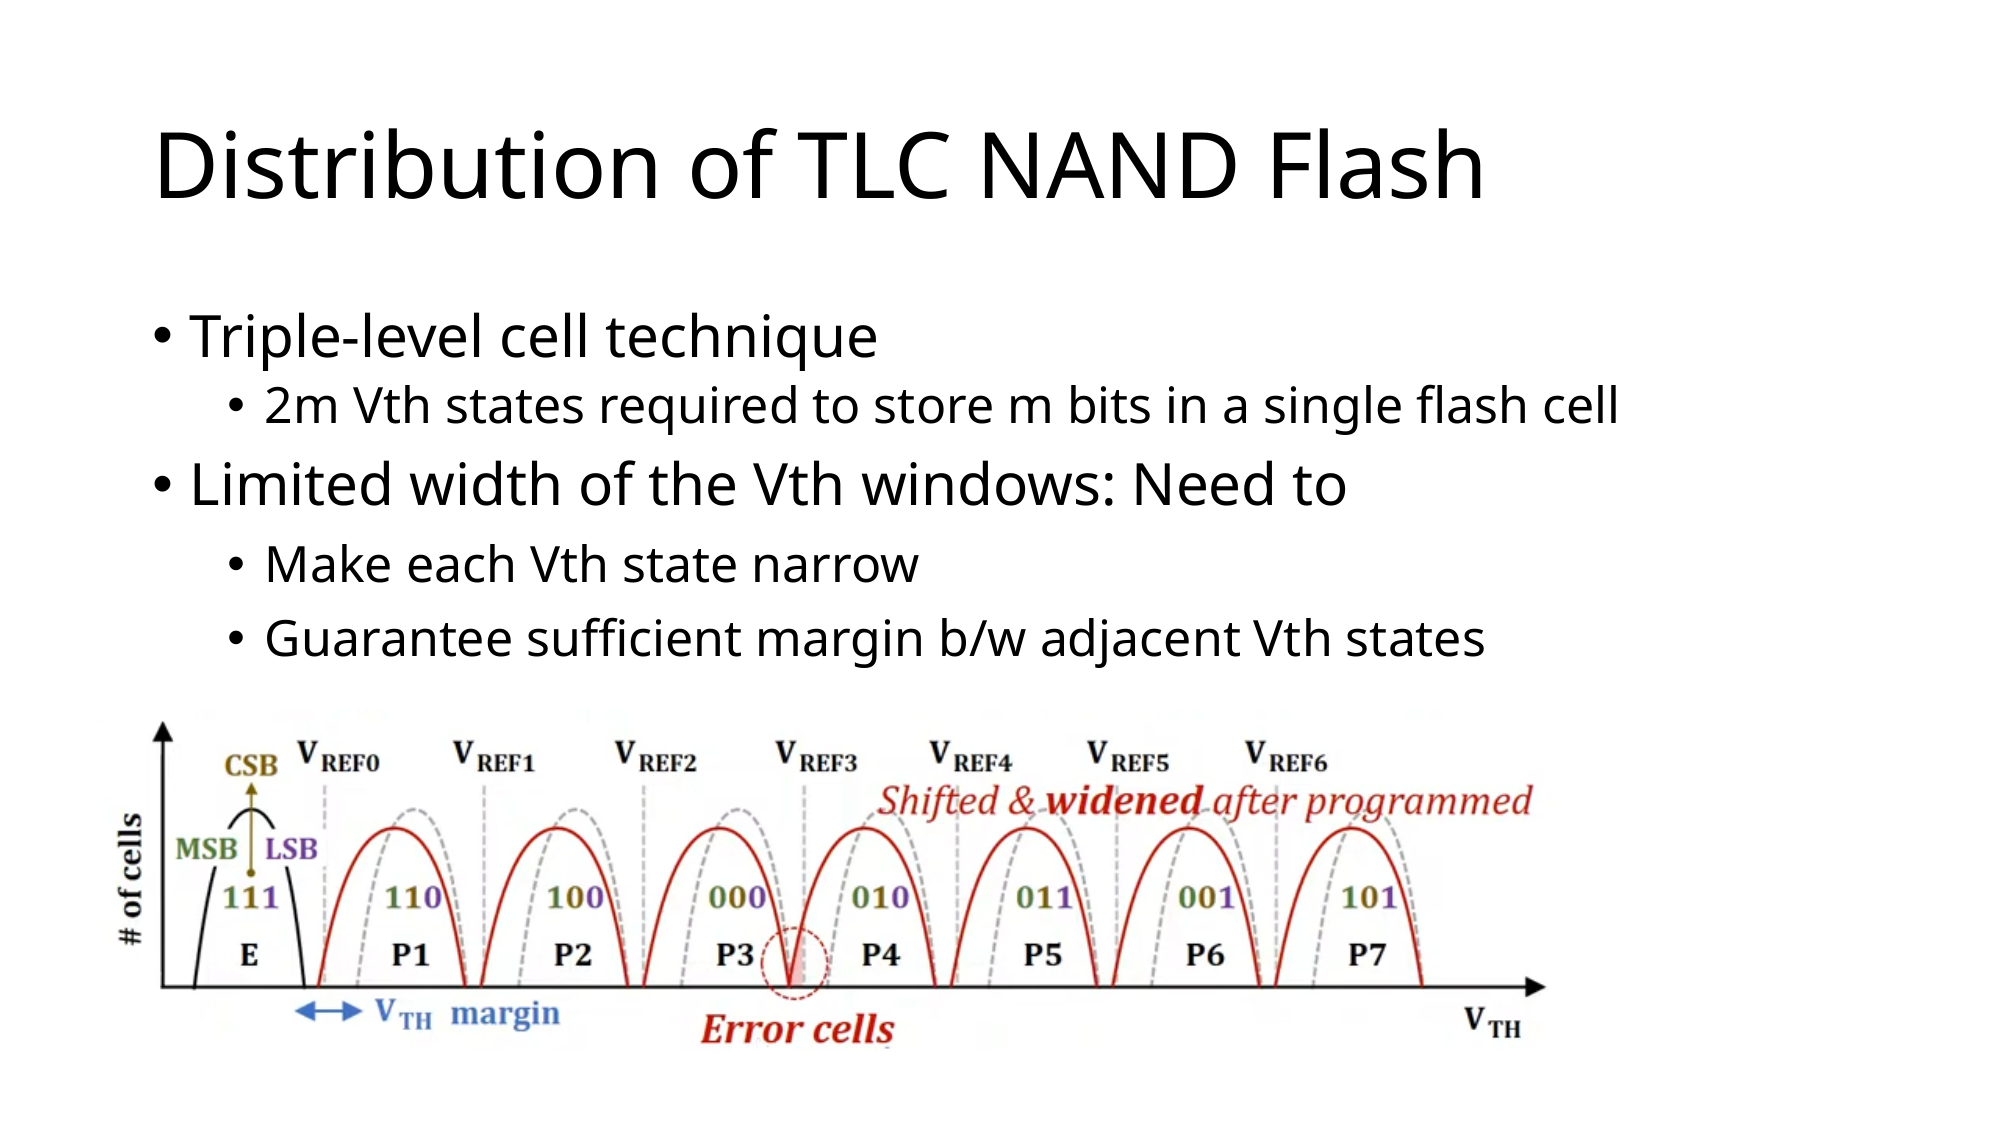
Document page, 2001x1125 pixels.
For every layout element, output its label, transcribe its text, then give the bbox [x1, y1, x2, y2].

list Triple-level cell technique 2m Vth states required to store m bits in a single flash cell Limited width of the Vth windows: Need to Make each Vth state narrow Guarantee sufficient margin b/w adjacent Vth states [137, 299, 1863, 1014]
picture [97, 708, 1560, 1052]
title Distribution of TLC NAND Flash [137, 59, 1863, 278]
